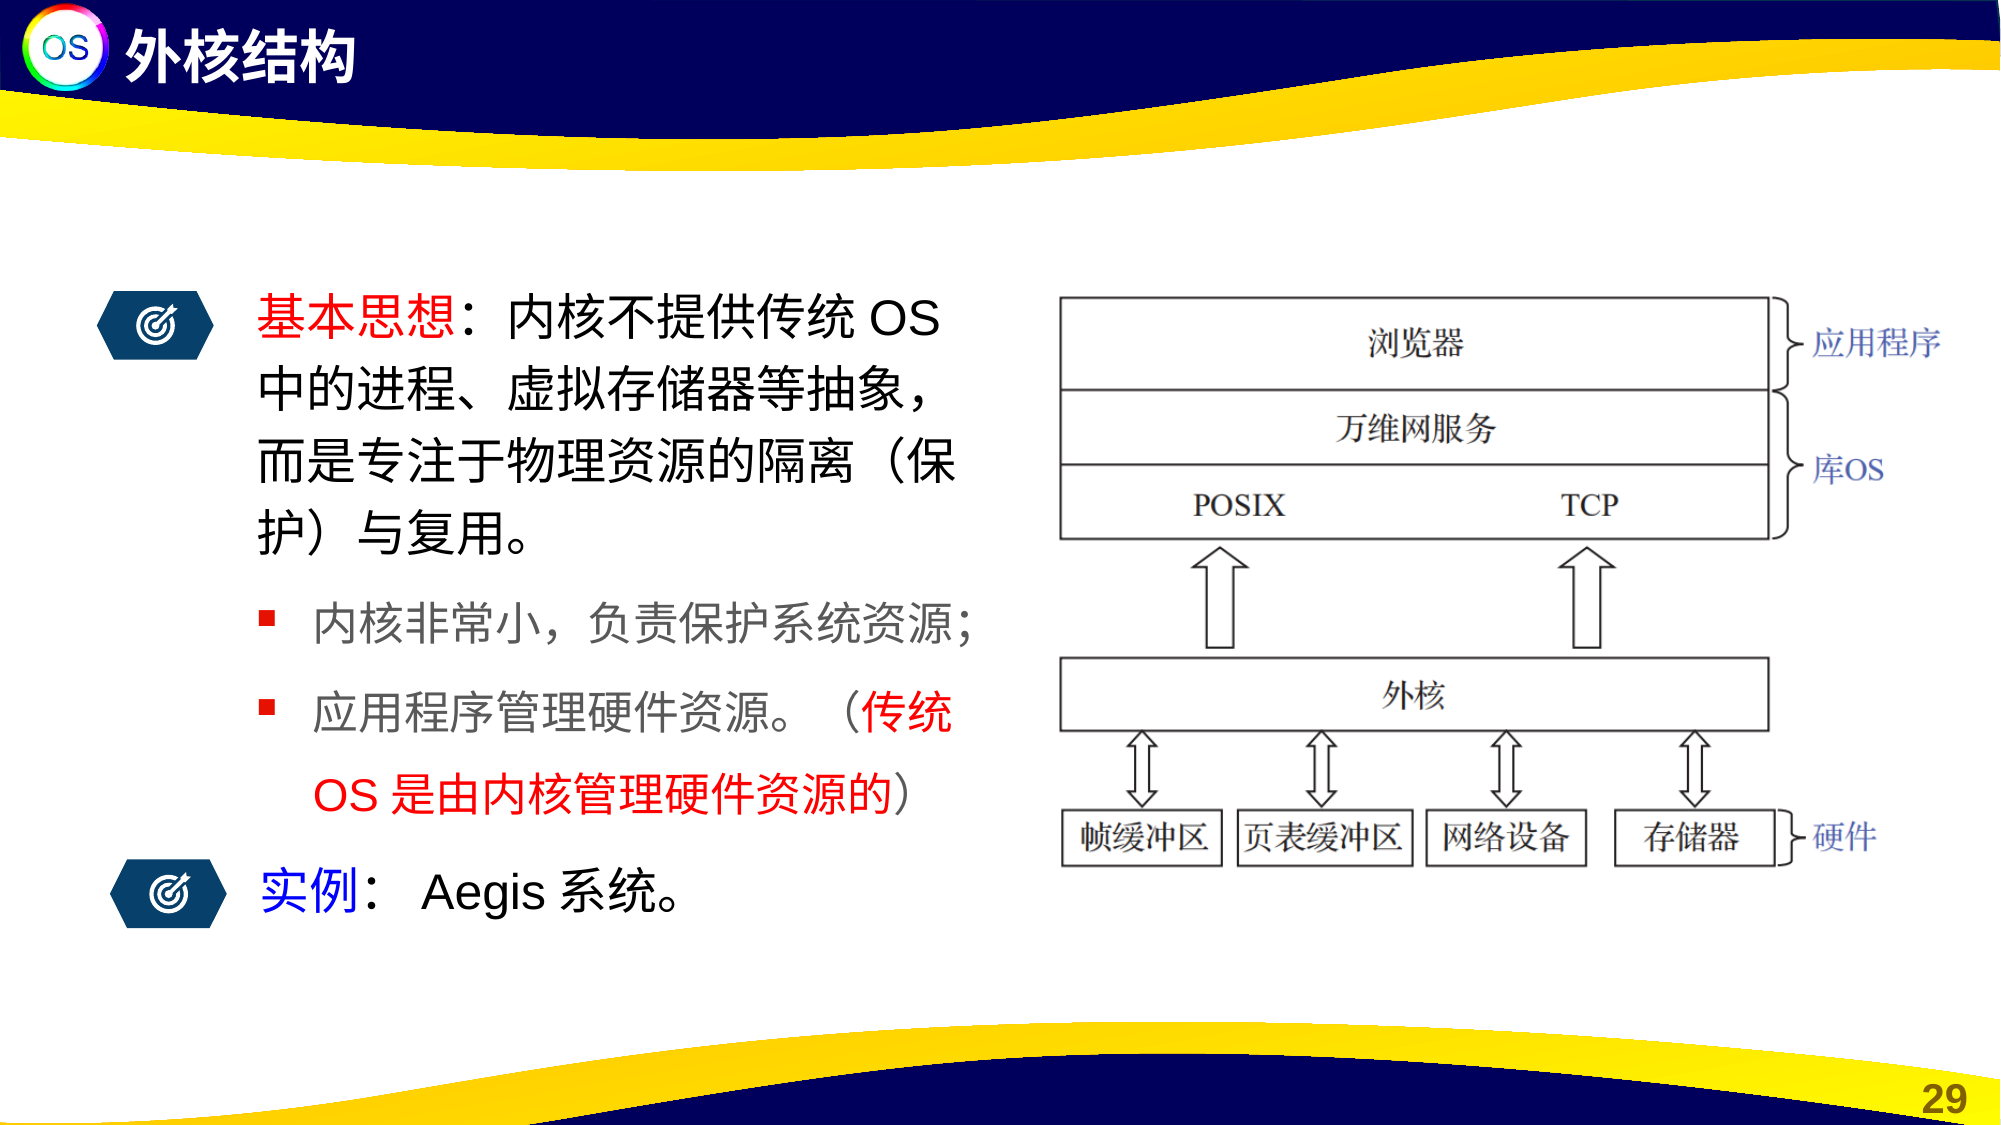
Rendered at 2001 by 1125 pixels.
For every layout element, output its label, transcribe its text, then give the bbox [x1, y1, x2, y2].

text_box 基本思想：内核不提供传统OS中的进程、虚拟存储器等抽象，而是专注于物理资源的隔离（保护）与复用。 内核非常小，负责保护系统资源； 应用程序管理硬件资源。（传统OS是由内核管理硬件资源的） [241, 265, 976, 759]
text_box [109, 859, 227, 929]
text_box 外核结构 [109, 12, 1263, 98]
picture [1028, 264, 1972, 906]
picture [22, 3, 109, 91]
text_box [96, 291, 214, 360]
text_box 实例：Aegis系统。 [244, 859, 739, 943]
